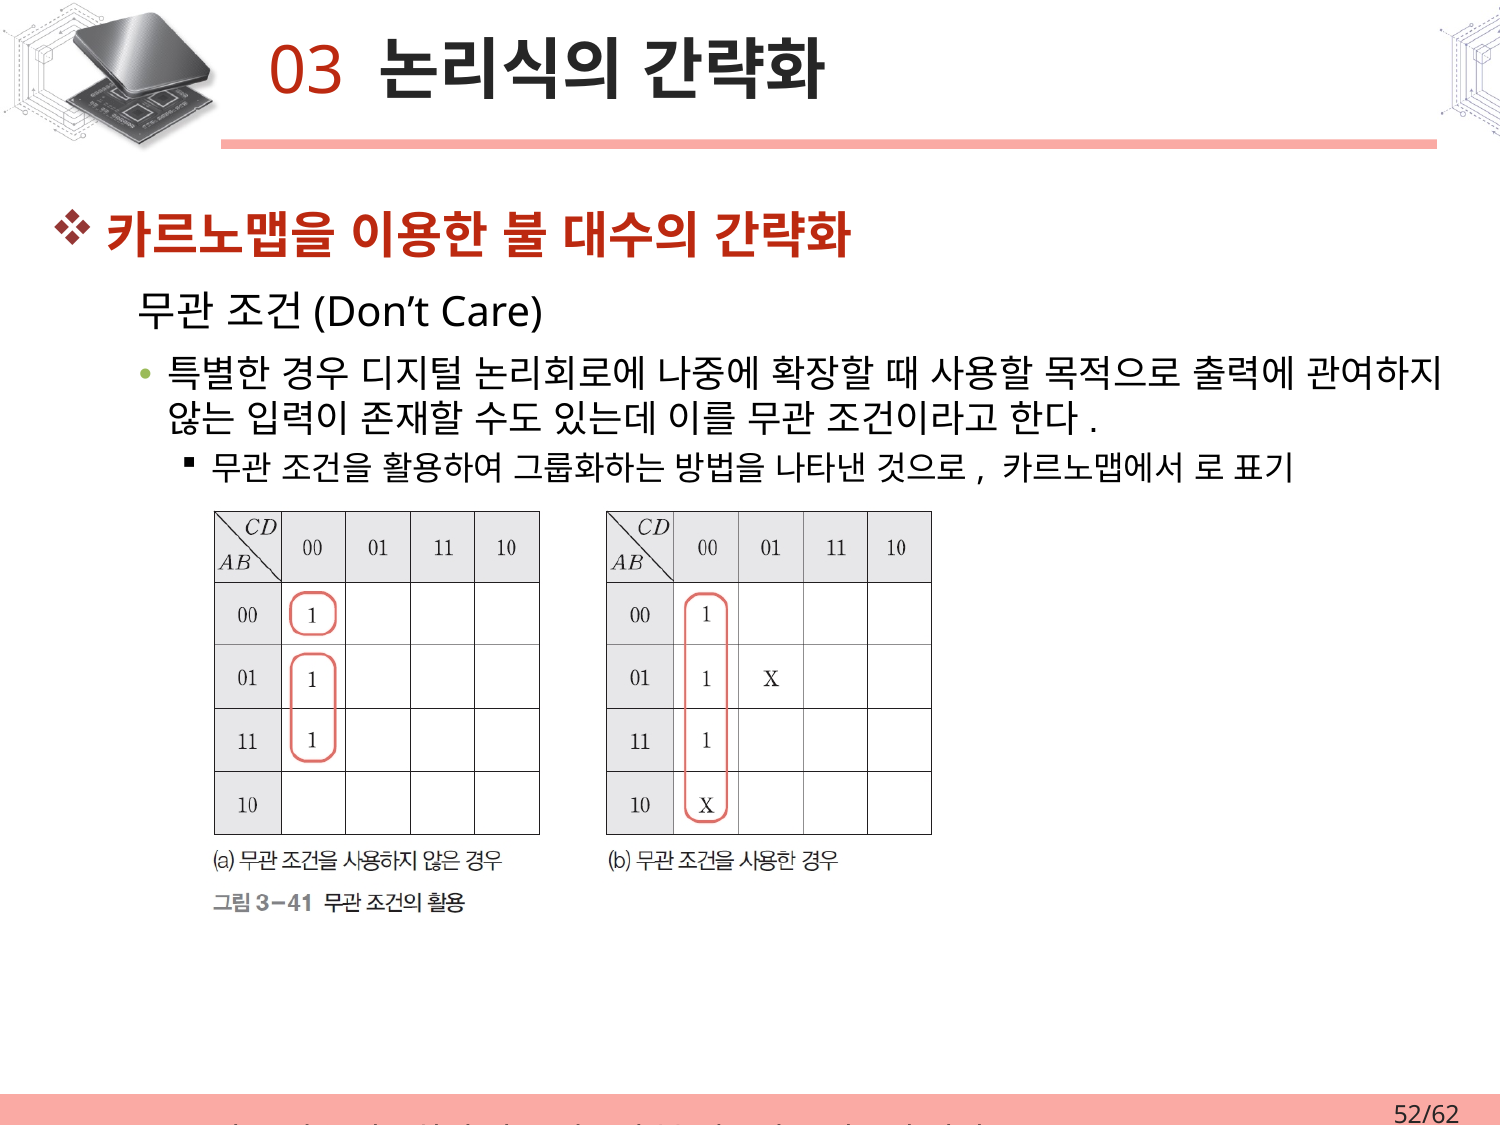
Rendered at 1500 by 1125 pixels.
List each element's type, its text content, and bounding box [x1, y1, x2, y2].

text_box 03 논리식의 간략화 [253, 19, 1414, 115]
picture [206, 503, 934, 918]
picture [0, 1, 221, 156]
picture [1437, 0, 1500, 154]
